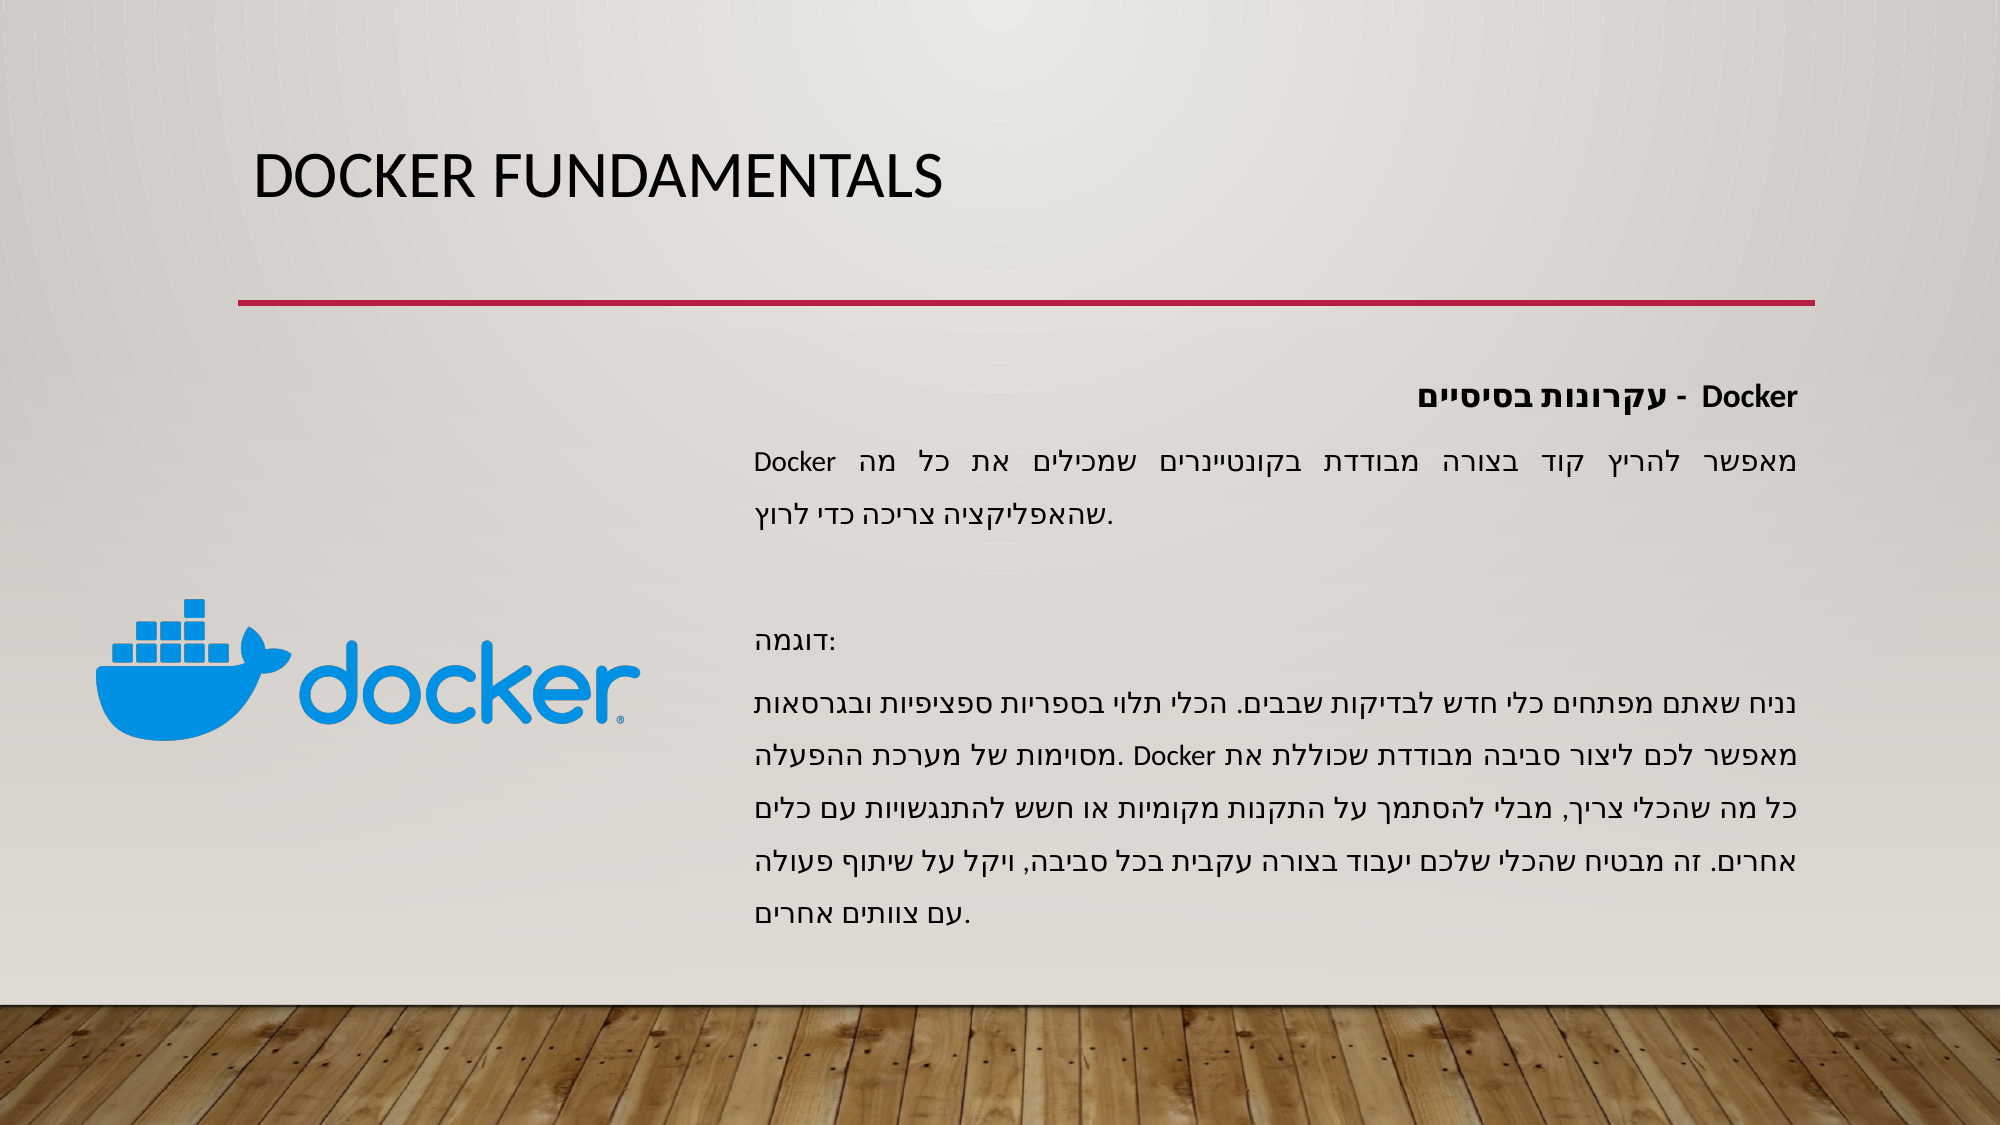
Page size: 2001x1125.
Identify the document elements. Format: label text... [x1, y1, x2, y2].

picture [0, 1005, 2000, 1125]
list Docker - עקרונות בסיסיים Docker מאפשר להריץ קוד בצורה מבודדת בקונטיינרים שמכילים את כל מה שהאפליקציה צריכה כדי לרוץ. דוגמה: נניח שאתם מפתחים כלי חדש לבדיקות שבבים. הכלי תלוי בספריות ספציפיות ובגרסאות מסוימות של מערכת ההפעלה. Docker מאפשר לכם ליצור סביבה מבודדת שכוללת את כל מה שהכלי צריך, מבלי להסתמך על התקנות מקומיות או חשש להתנגשויות עם כלים אחרים. זה מבטיח שהכלי שלכם יעבוד בצורה עקבית בכל סביבה, ויקל על שיתוף פעולה עם צוותים אחרים. [717, 347, 1814, 993]
picture [90, 499, 645, 841]
title Docker Fundamentals [238, 131, 1814, 305]
